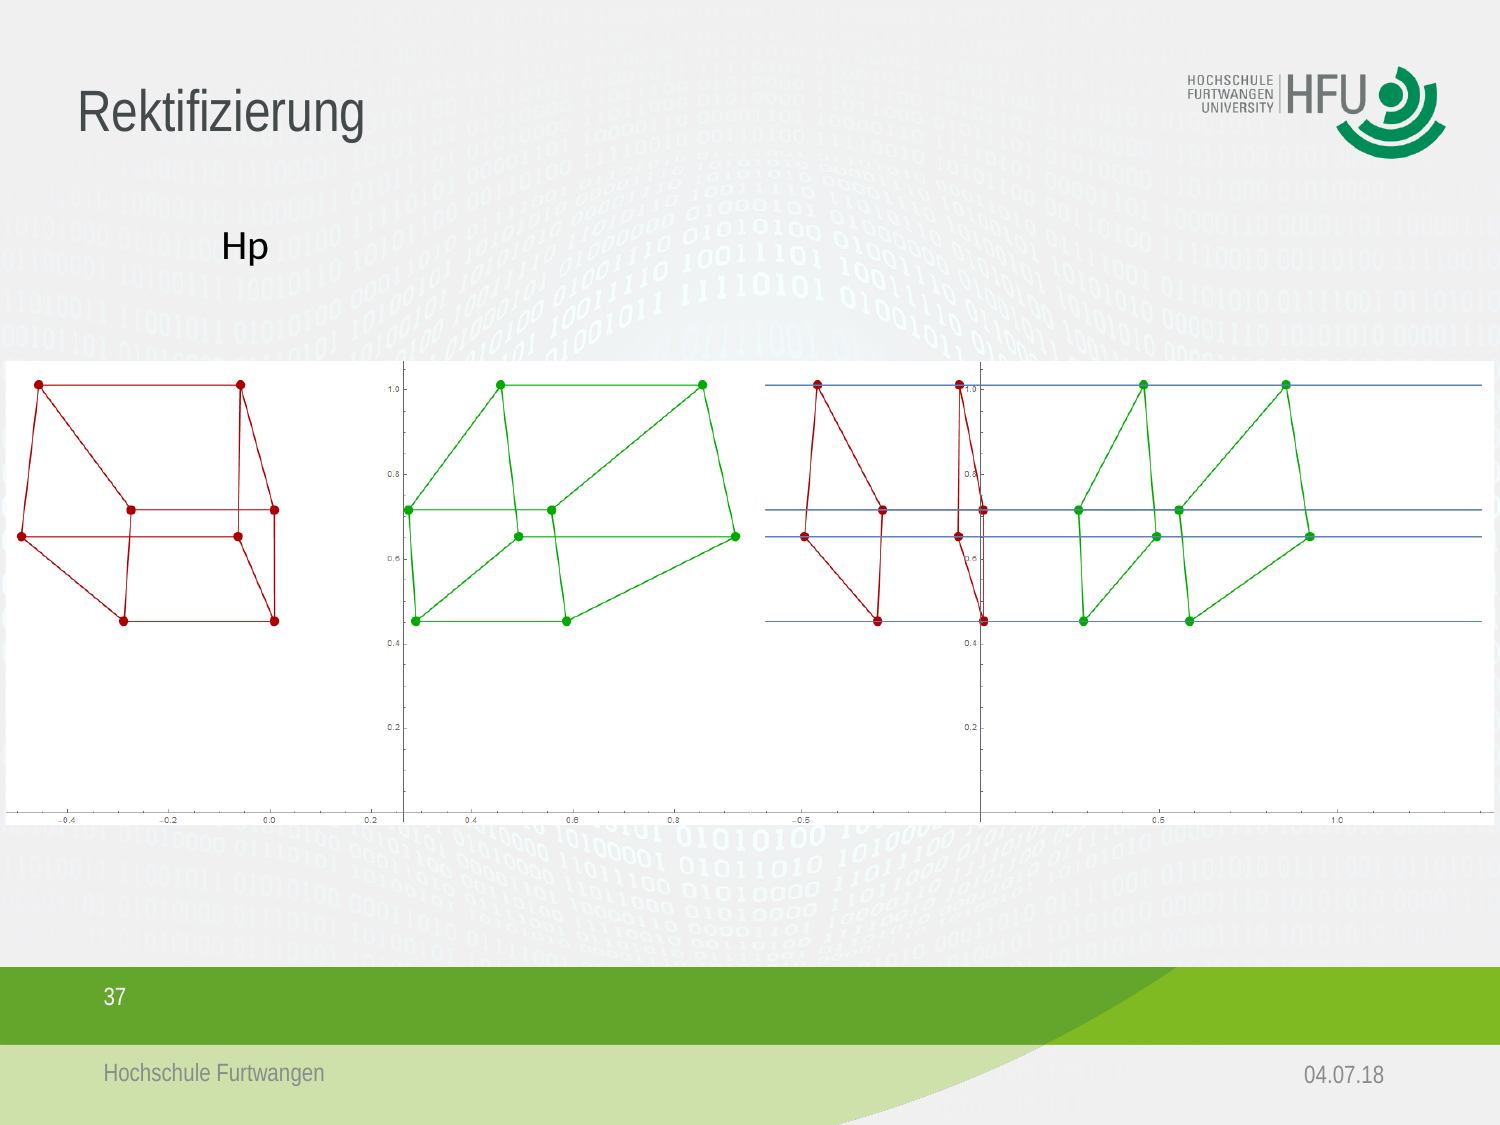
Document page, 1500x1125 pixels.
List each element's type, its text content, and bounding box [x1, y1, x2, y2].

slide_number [1257, 1046, 1400, 1107]
picture [1166, 53, 1454, 164]
picture [5, 361, 1495, 825]
picture [0, 967, 1500, 1125]
text_box Hp [206, 219, 1294, 275]
slide_number 37 [88, 967, 160, 1028]
footer Hochschule Furtwangen [88, 1044, 420, 1105]
title Rektifizierung [77, 64, 1353, 153]
